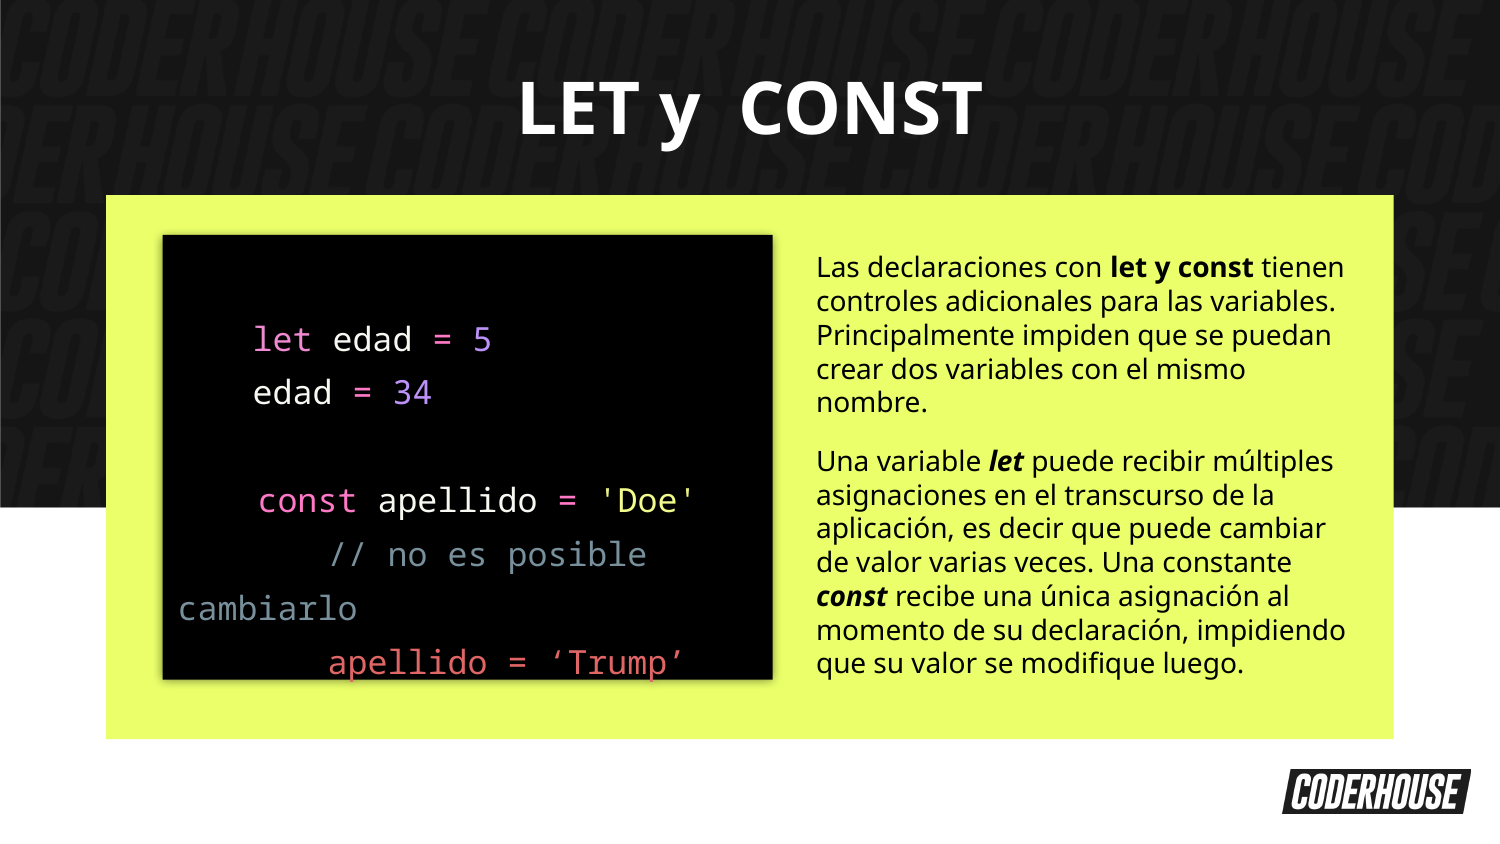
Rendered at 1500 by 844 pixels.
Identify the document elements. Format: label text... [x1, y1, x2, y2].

text_box LET y CONST [239, 56, 1261, 166]
text_box let edad = 5 edad = 34 const apellido = 'Doe' // no es posible cambiarlo apellido = ‘Trump’ [162, 234, 773, 680]
picture [0, 0, 1500, 844]
text_box Las declaraciones con let y const tienen controles adicionales para las variables. Principalmente impiden que se puedan crear dos variables con el mismo nombre. Una variable let puede recibir múltiples asignaciones en el transcurso de la aplicación, es decir que puede cambiar de valor varias veces. Una constante const recibe una única asignación al momento de su declaración, impidiendo que su valor se modifique luego. [801, 234, 1371, 695]
text_box [106, 195, 1394, 740]
